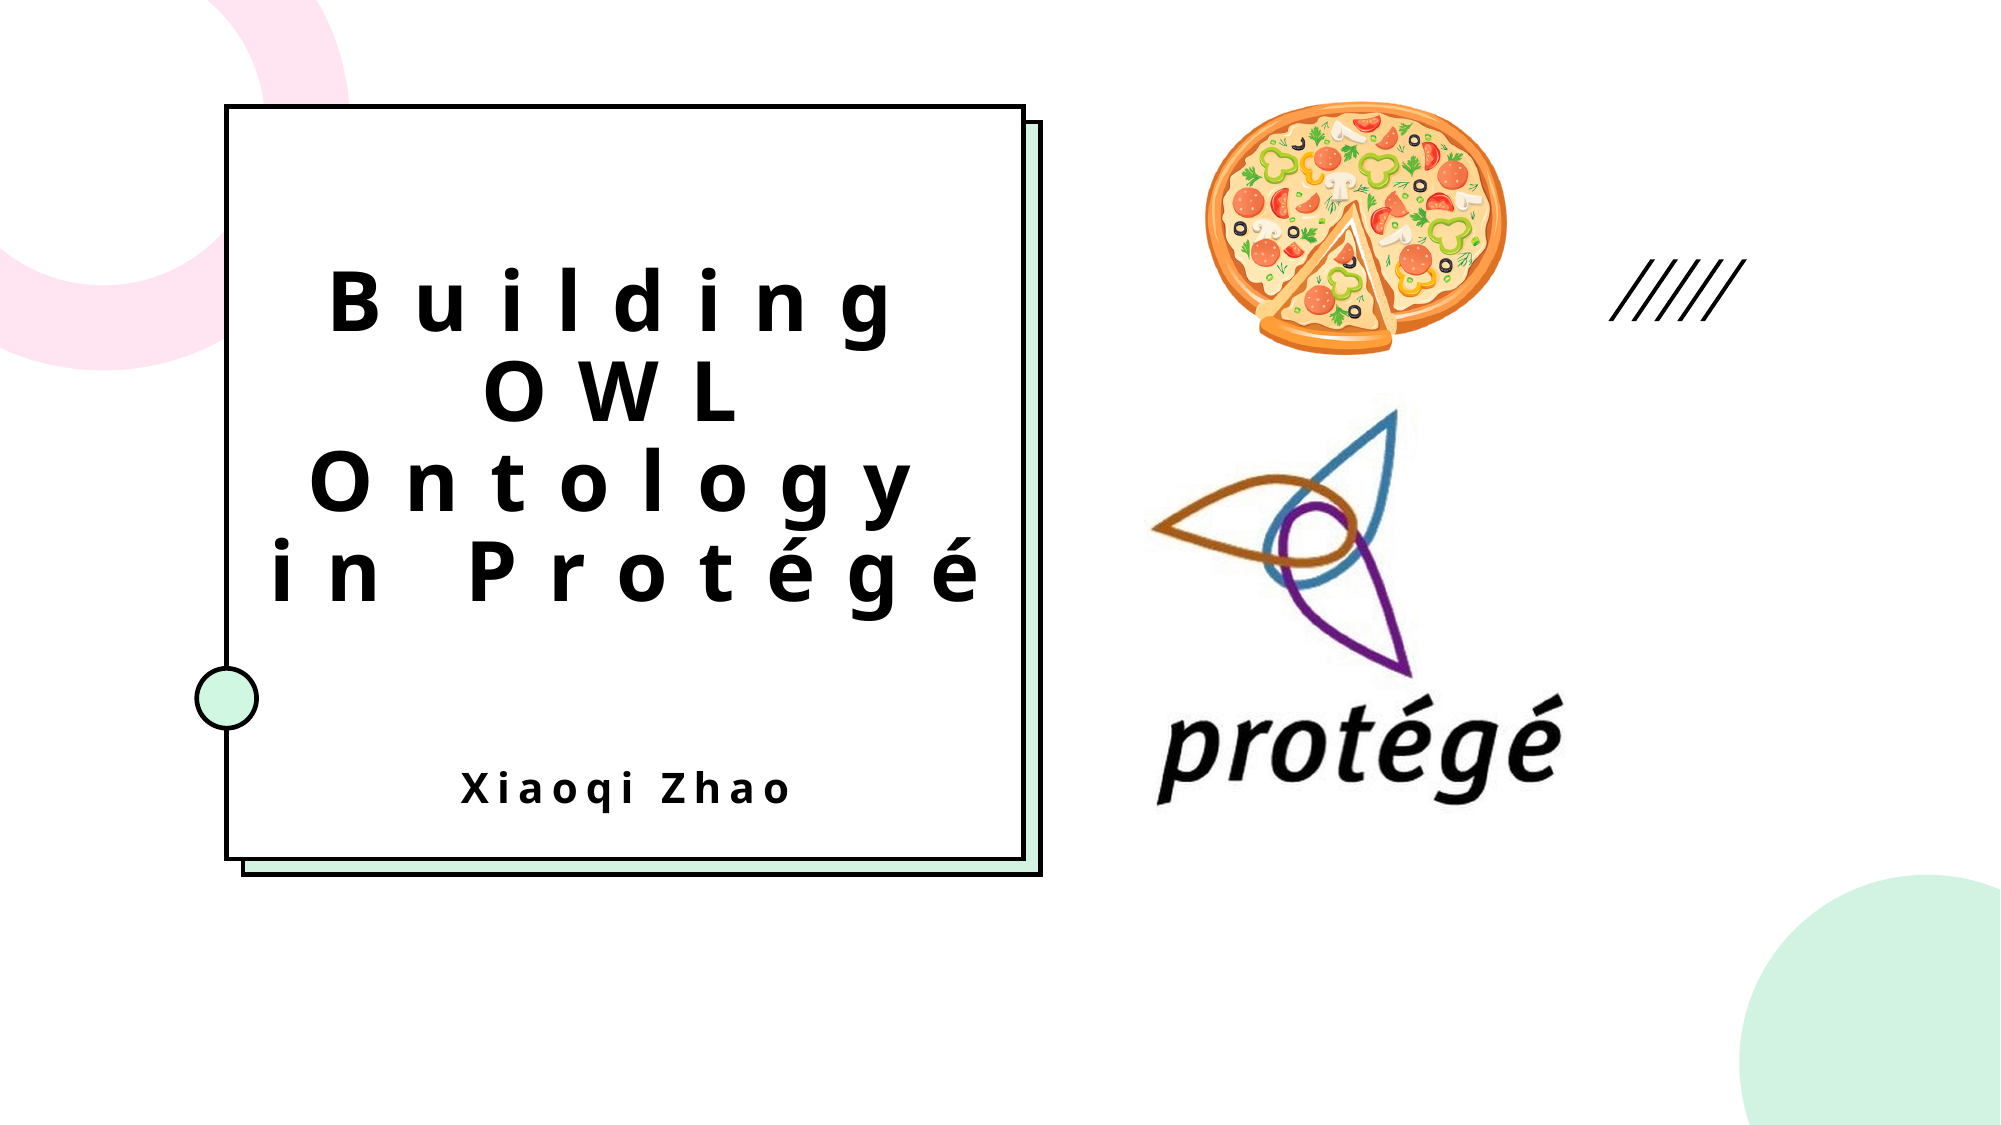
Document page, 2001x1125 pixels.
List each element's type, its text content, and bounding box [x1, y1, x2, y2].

title Building OWL Ontology in Protégé [249, 118, 1001, 759]
picture [1144, 393, 1571, 820]
picture [1194, 92, 1515, 364]
subtitle Xiaoqi Zhao [249, 759, 1001, 820]
